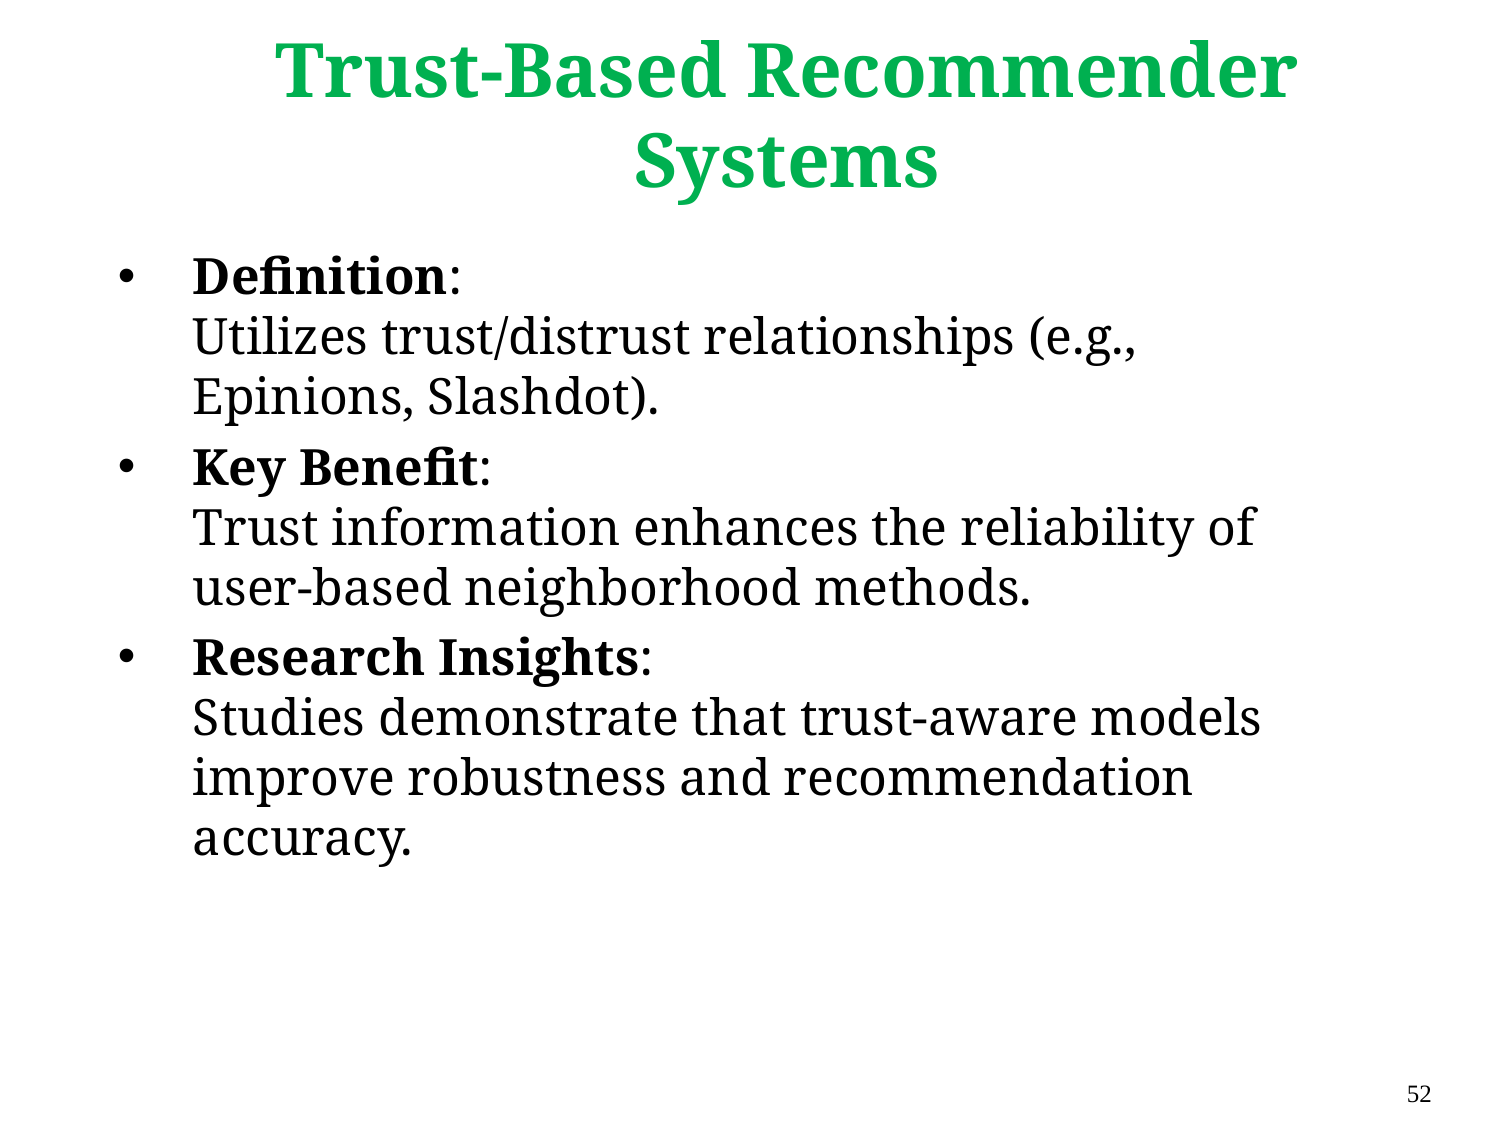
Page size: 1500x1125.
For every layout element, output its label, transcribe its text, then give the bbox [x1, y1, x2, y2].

title Trust-Based Recommender Systems [112, 37, 1463, 188]
list Definition: Utilizes trust/distrust relationships (e.g., Epinions, Slashdot). Key Benefit: Trust information enhances the reliability of user-based neighborhood methods. Research Insights: Studies demonstrate that trust-aware models improve robustness and recommendation accuracy. [102, 237, 1378, 1088]
slide_number 52 [1096, 1070, 1448, 1118]
